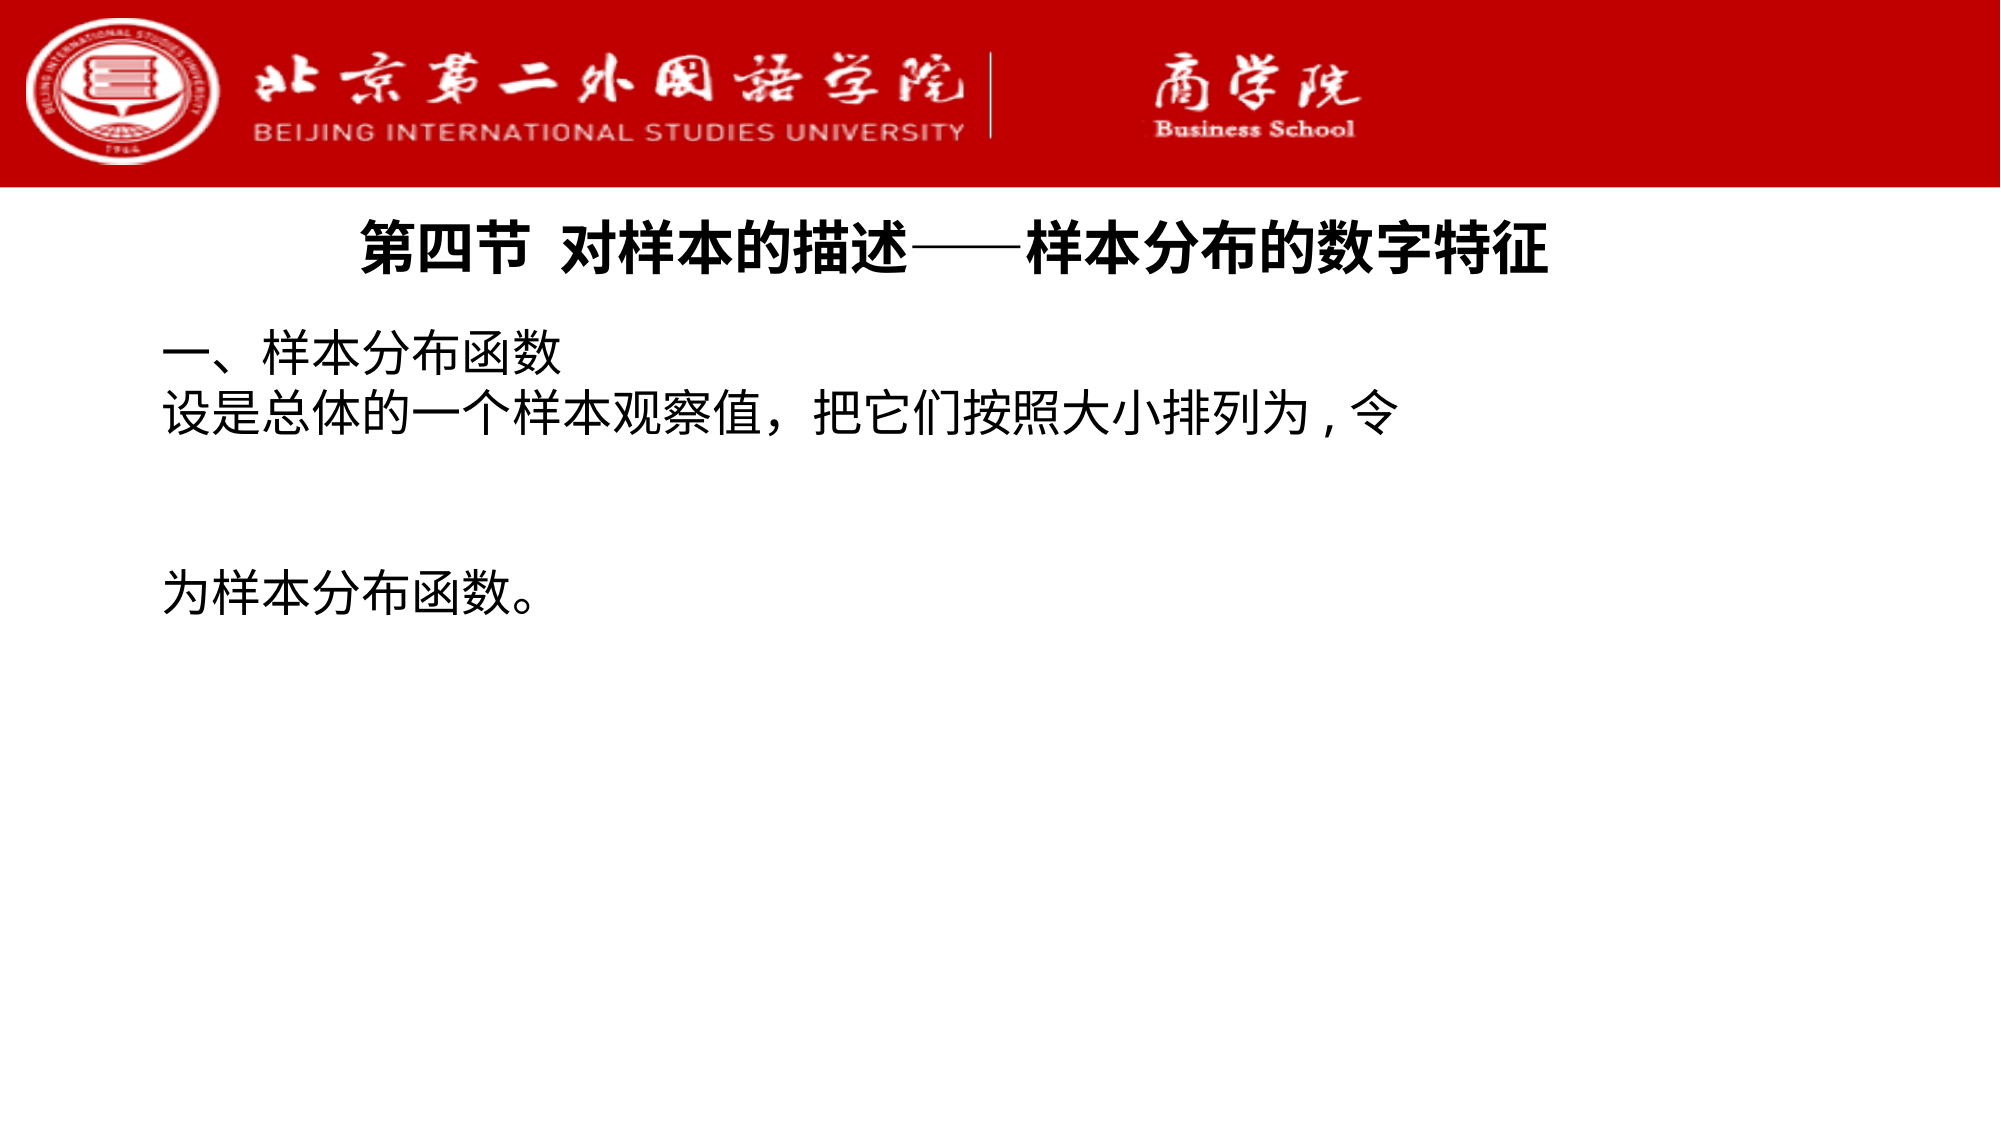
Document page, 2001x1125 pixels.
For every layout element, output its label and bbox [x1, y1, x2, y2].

picture [26, 18, 1693, 165]
